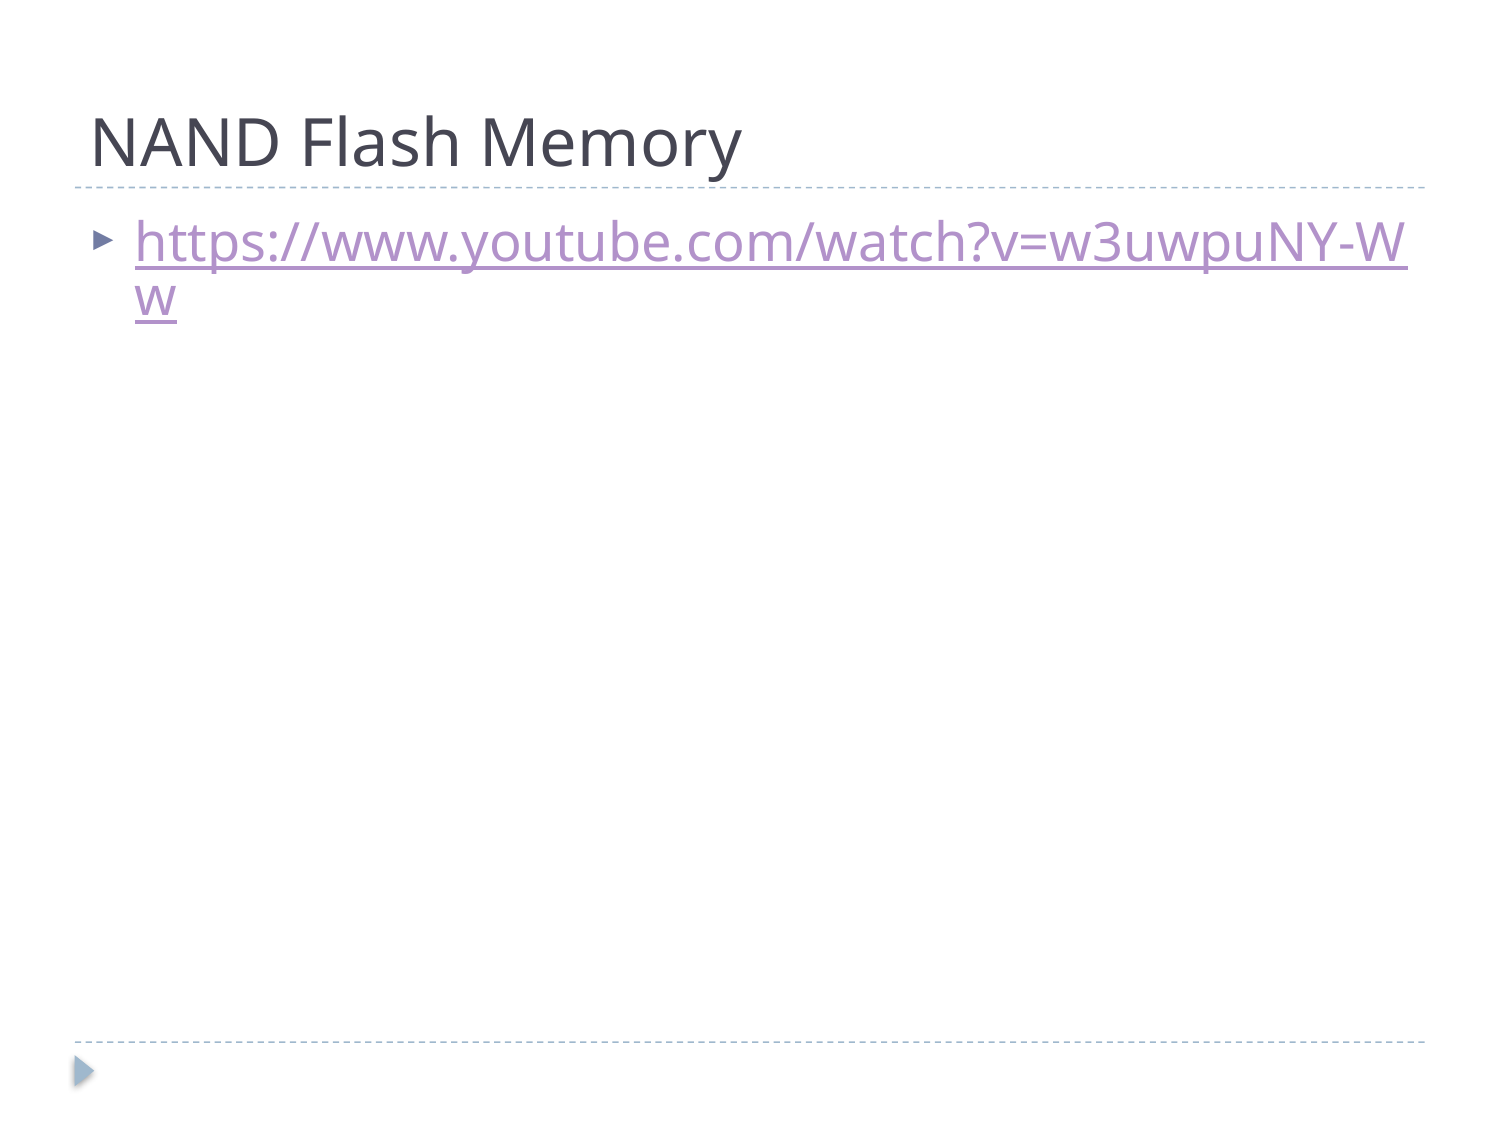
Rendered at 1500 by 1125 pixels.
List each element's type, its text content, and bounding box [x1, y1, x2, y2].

list https://www.youtube.com/watch?v=w3uwpuNY-Ww [75, 200, 1425, 1010]
title NAND Flash Memory [75, 24, 1425, 188]
